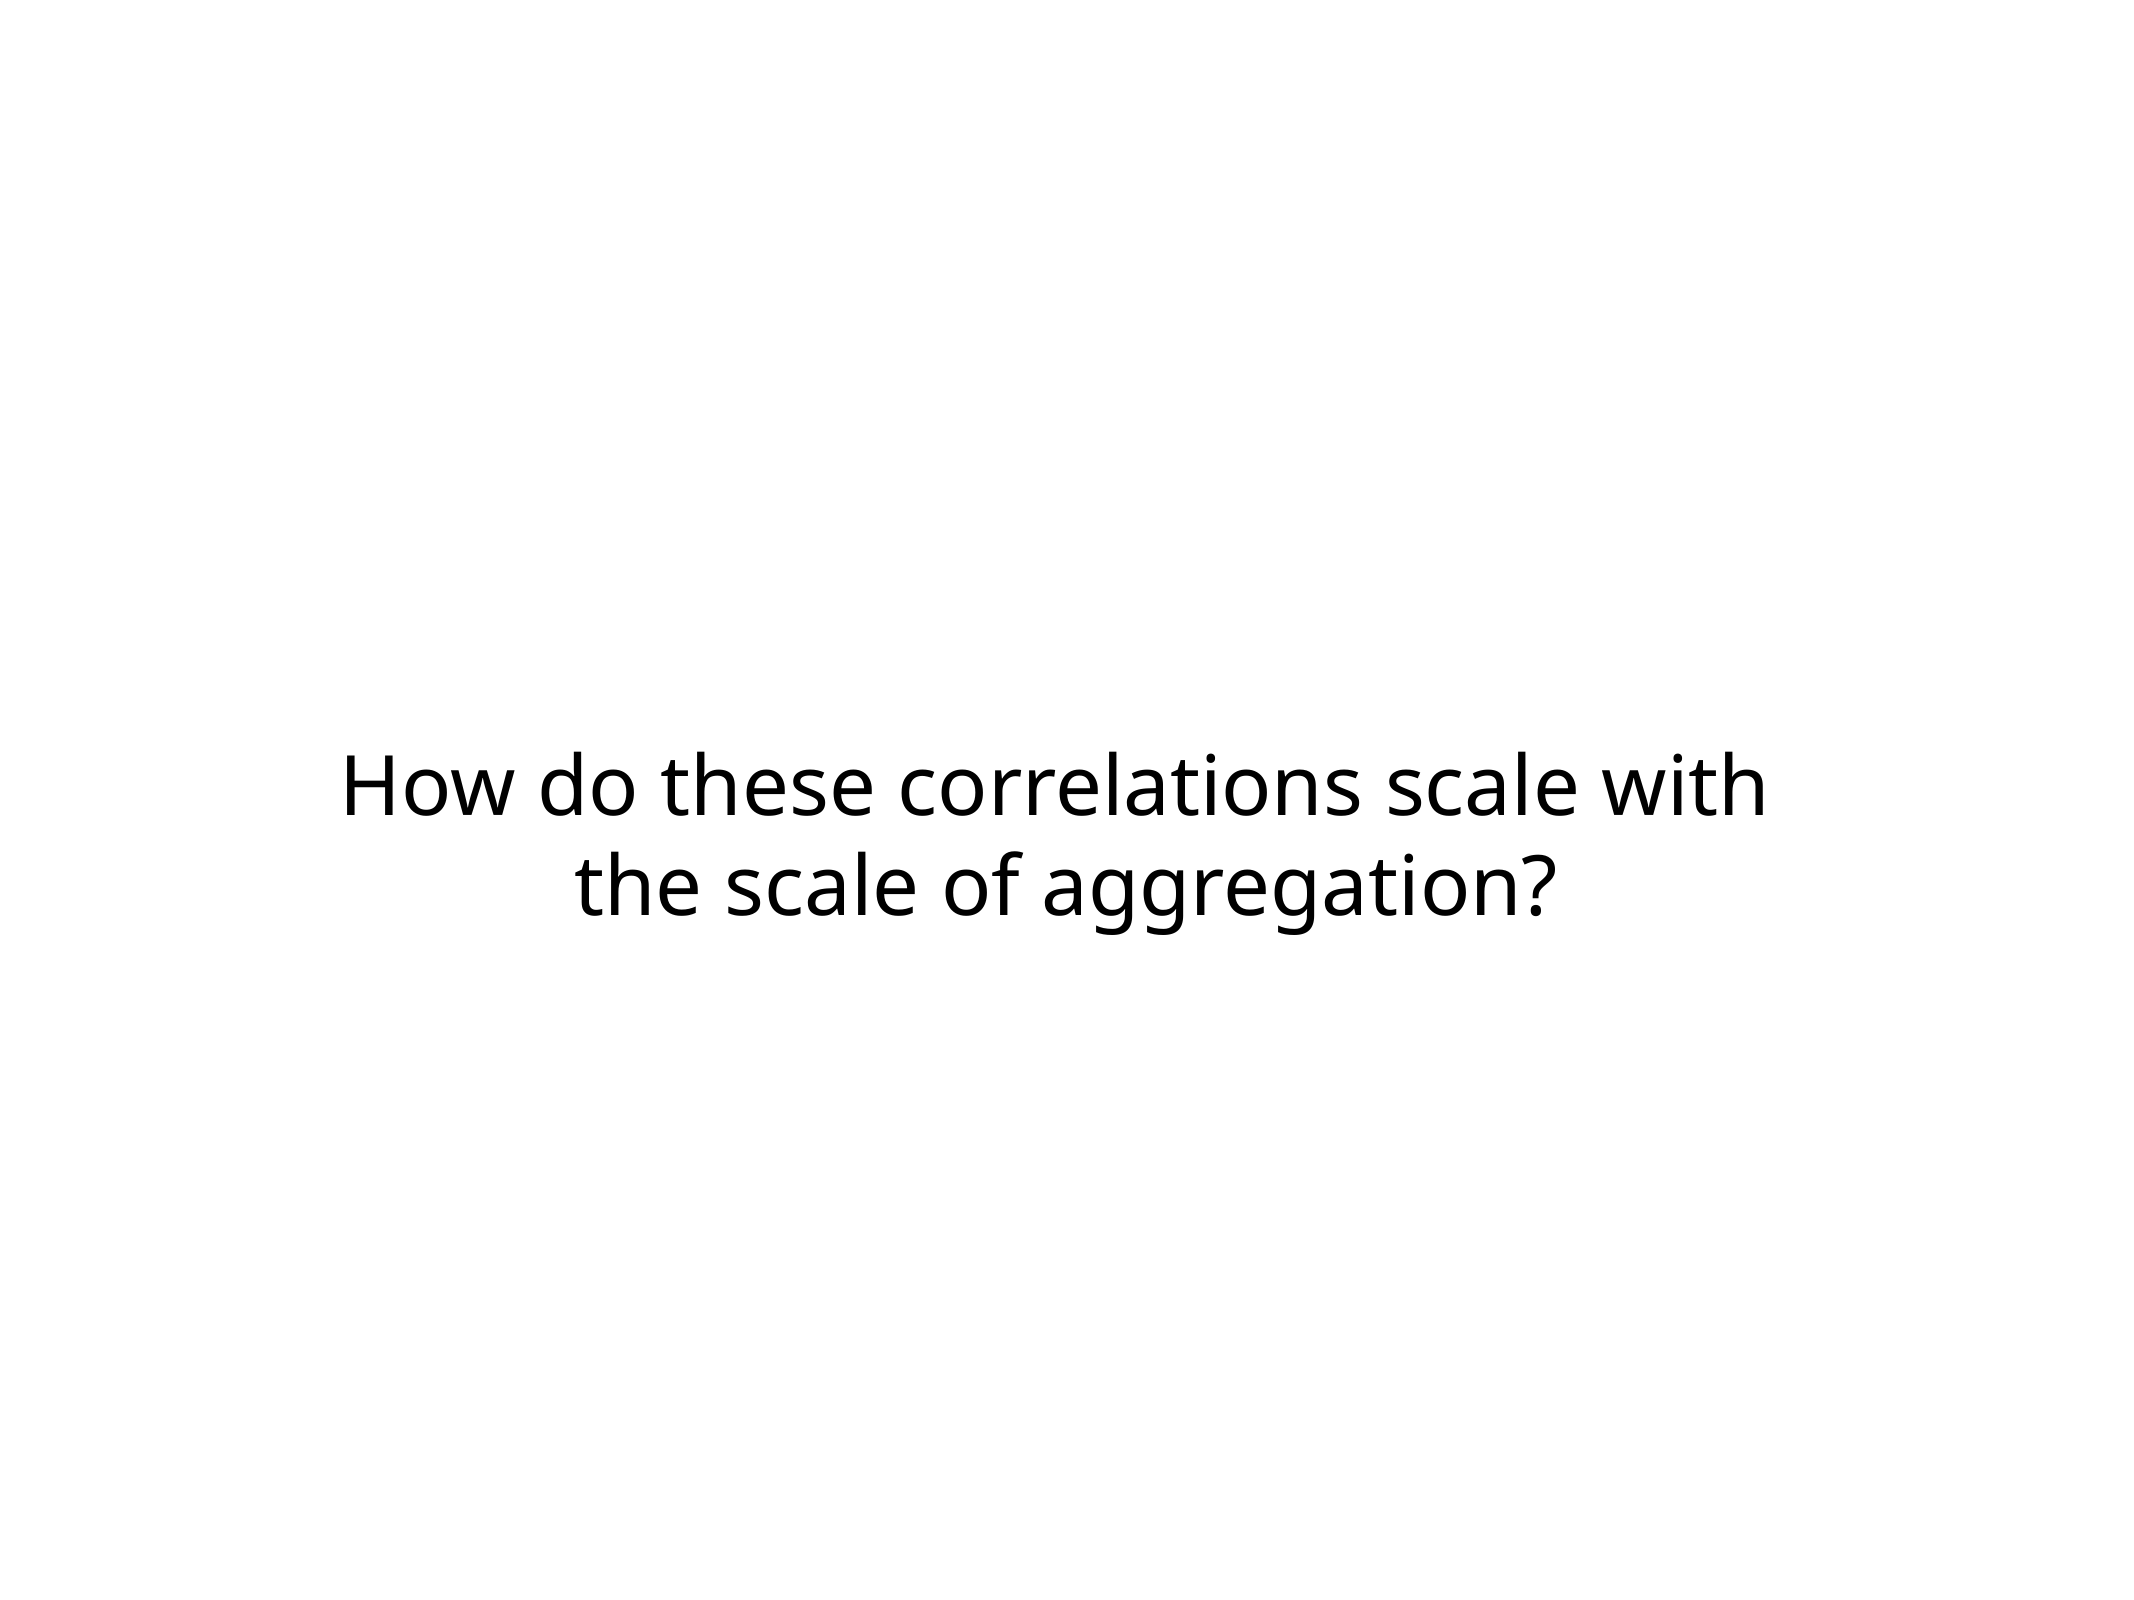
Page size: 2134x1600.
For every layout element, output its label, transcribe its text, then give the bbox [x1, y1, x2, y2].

title How do these correlations scale with the scale of aggregation? [155, 600, 1978, 1065]
